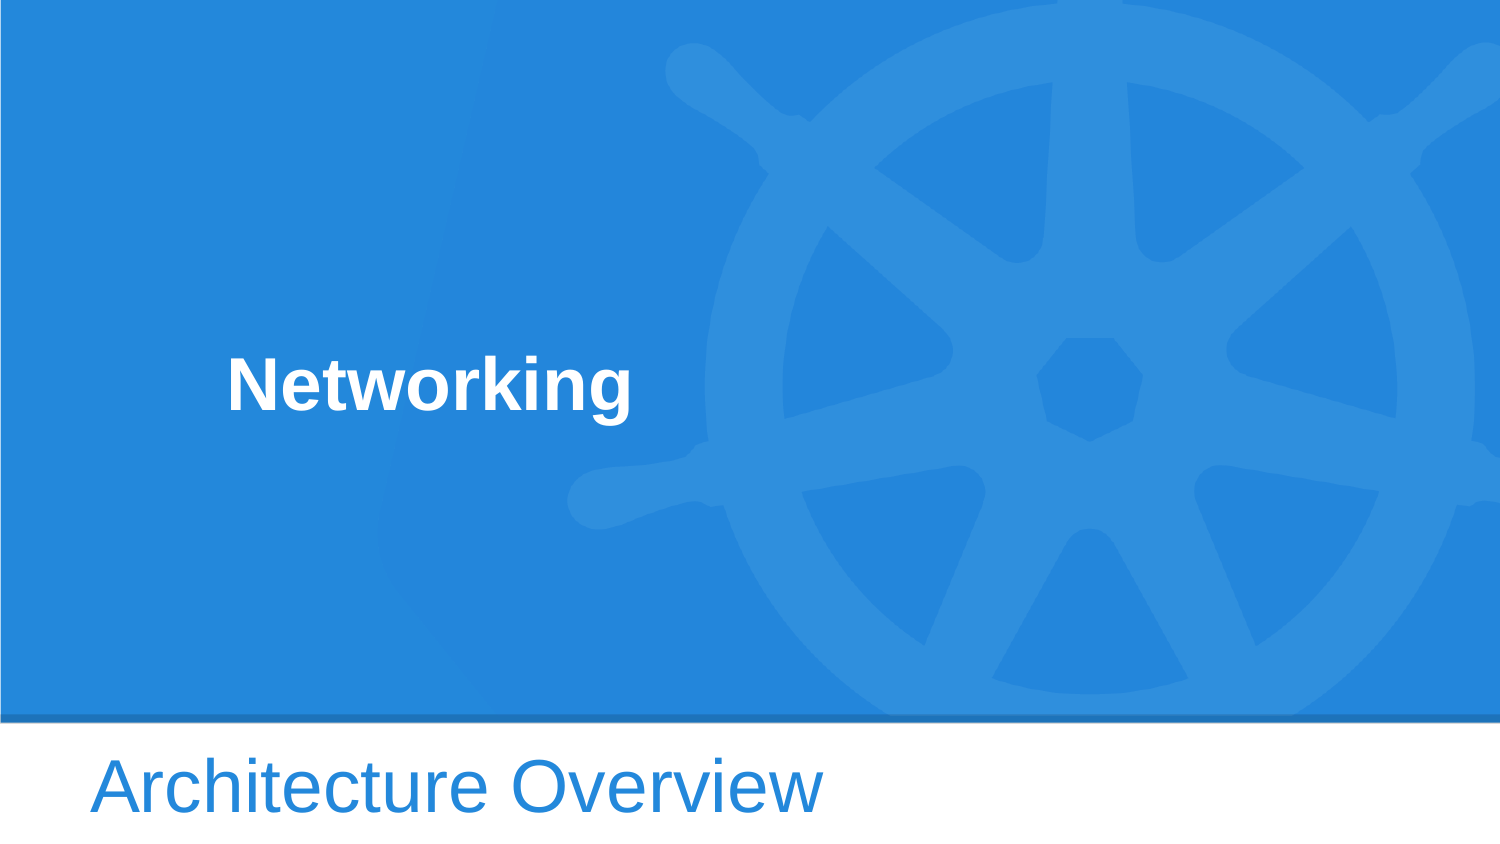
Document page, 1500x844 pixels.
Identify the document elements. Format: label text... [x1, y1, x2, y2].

list Architecture Overview [75, 722, 1425, 808]
title Networking [75, 254, 786, 508]
